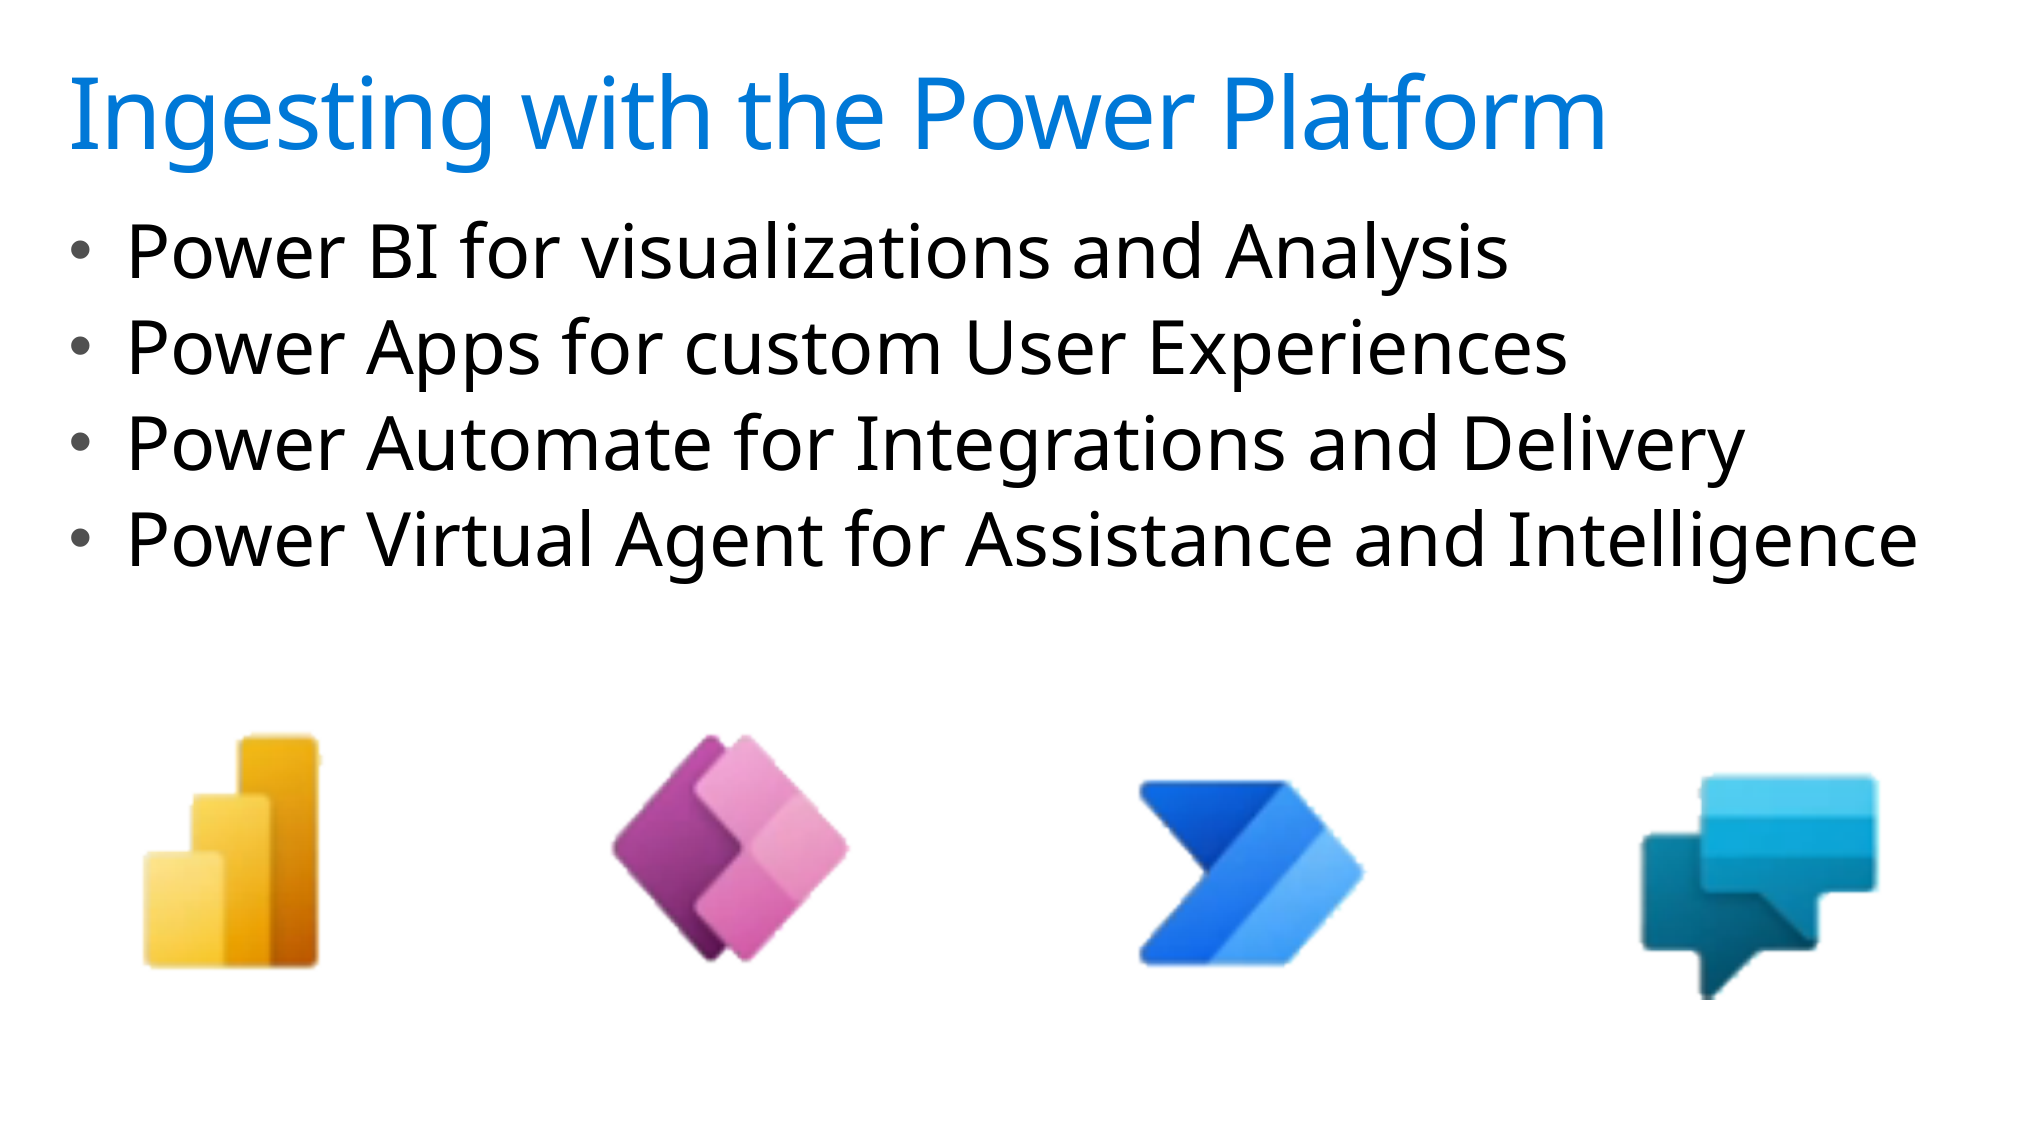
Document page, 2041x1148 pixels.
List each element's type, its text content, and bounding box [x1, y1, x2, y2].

picture [82, 698, 383, 984]
picture [1087, 758, 1381, 981]
title Ingesting with the Power Platform [45, 48, 1996, 199]
picture [1577, 738, 1913, 1001]
picture [544, 712, 923, 1001]
list Power BI for visualizations and Analysis Power Apps for custom User Experiences Power Automate for Integrations and Delivery Power Virtual Agent for Assistance and Intelligence [44, 198, 1995, 611]
